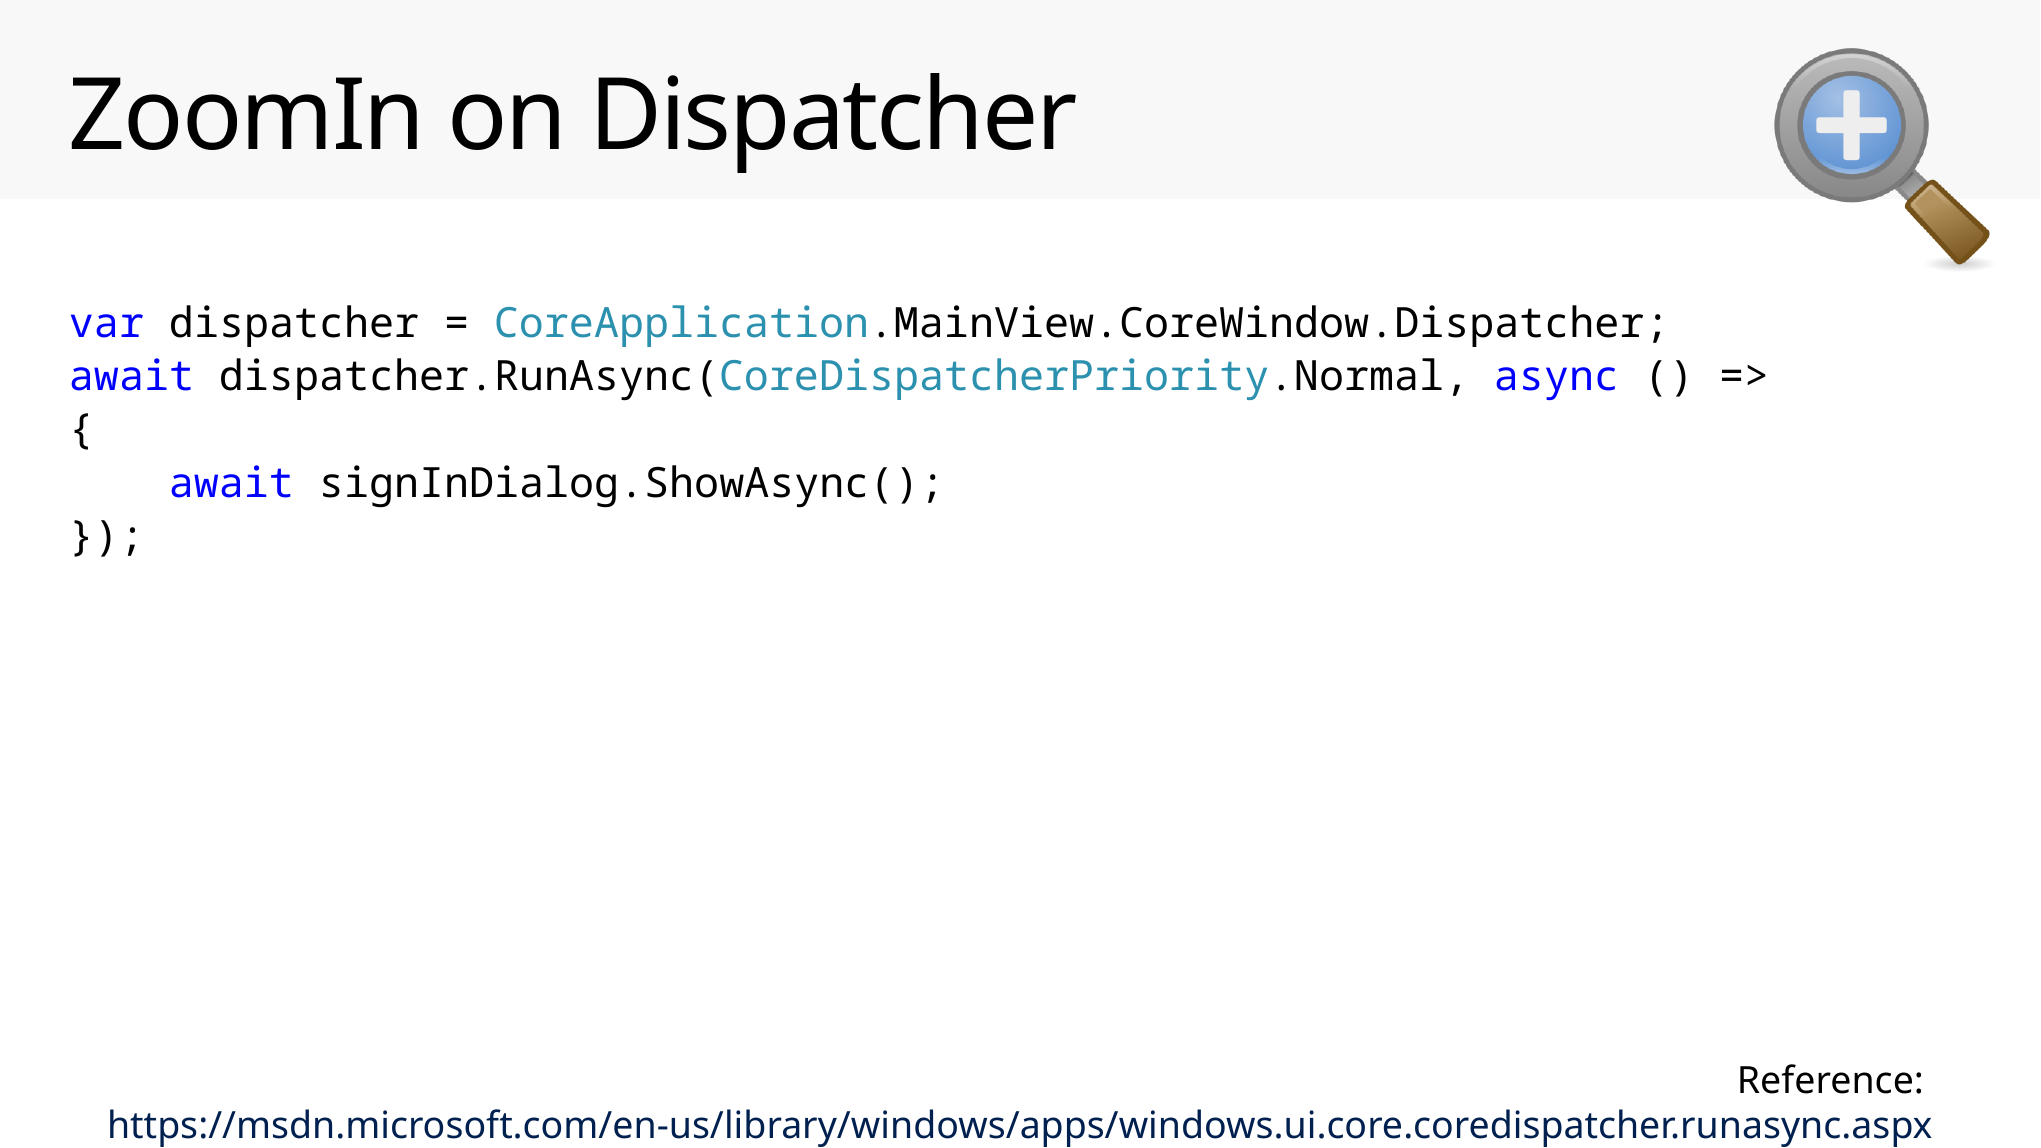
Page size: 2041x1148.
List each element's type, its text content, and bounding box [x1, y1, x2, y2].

text_box Reference: https://msdn.microsoft.com/en-us/library/windows/apps/windows.ui.core.coredispatcher.runasync.aspx [20, 1048, 1949, 1148]
text_box var dispatcher = CoreApplication.MainView.CoreWindow.Dispatcher; await dispatcher.RunAsync(CoreDispatcherPriority.Normal, async () => { await signInDialog.ShowAsync(); }); [45, 286, 1883, 575]
picture [1774, 48, 1996, 272]
title ZoomIn on Dispatcher [45, 48, 1774, 199]
